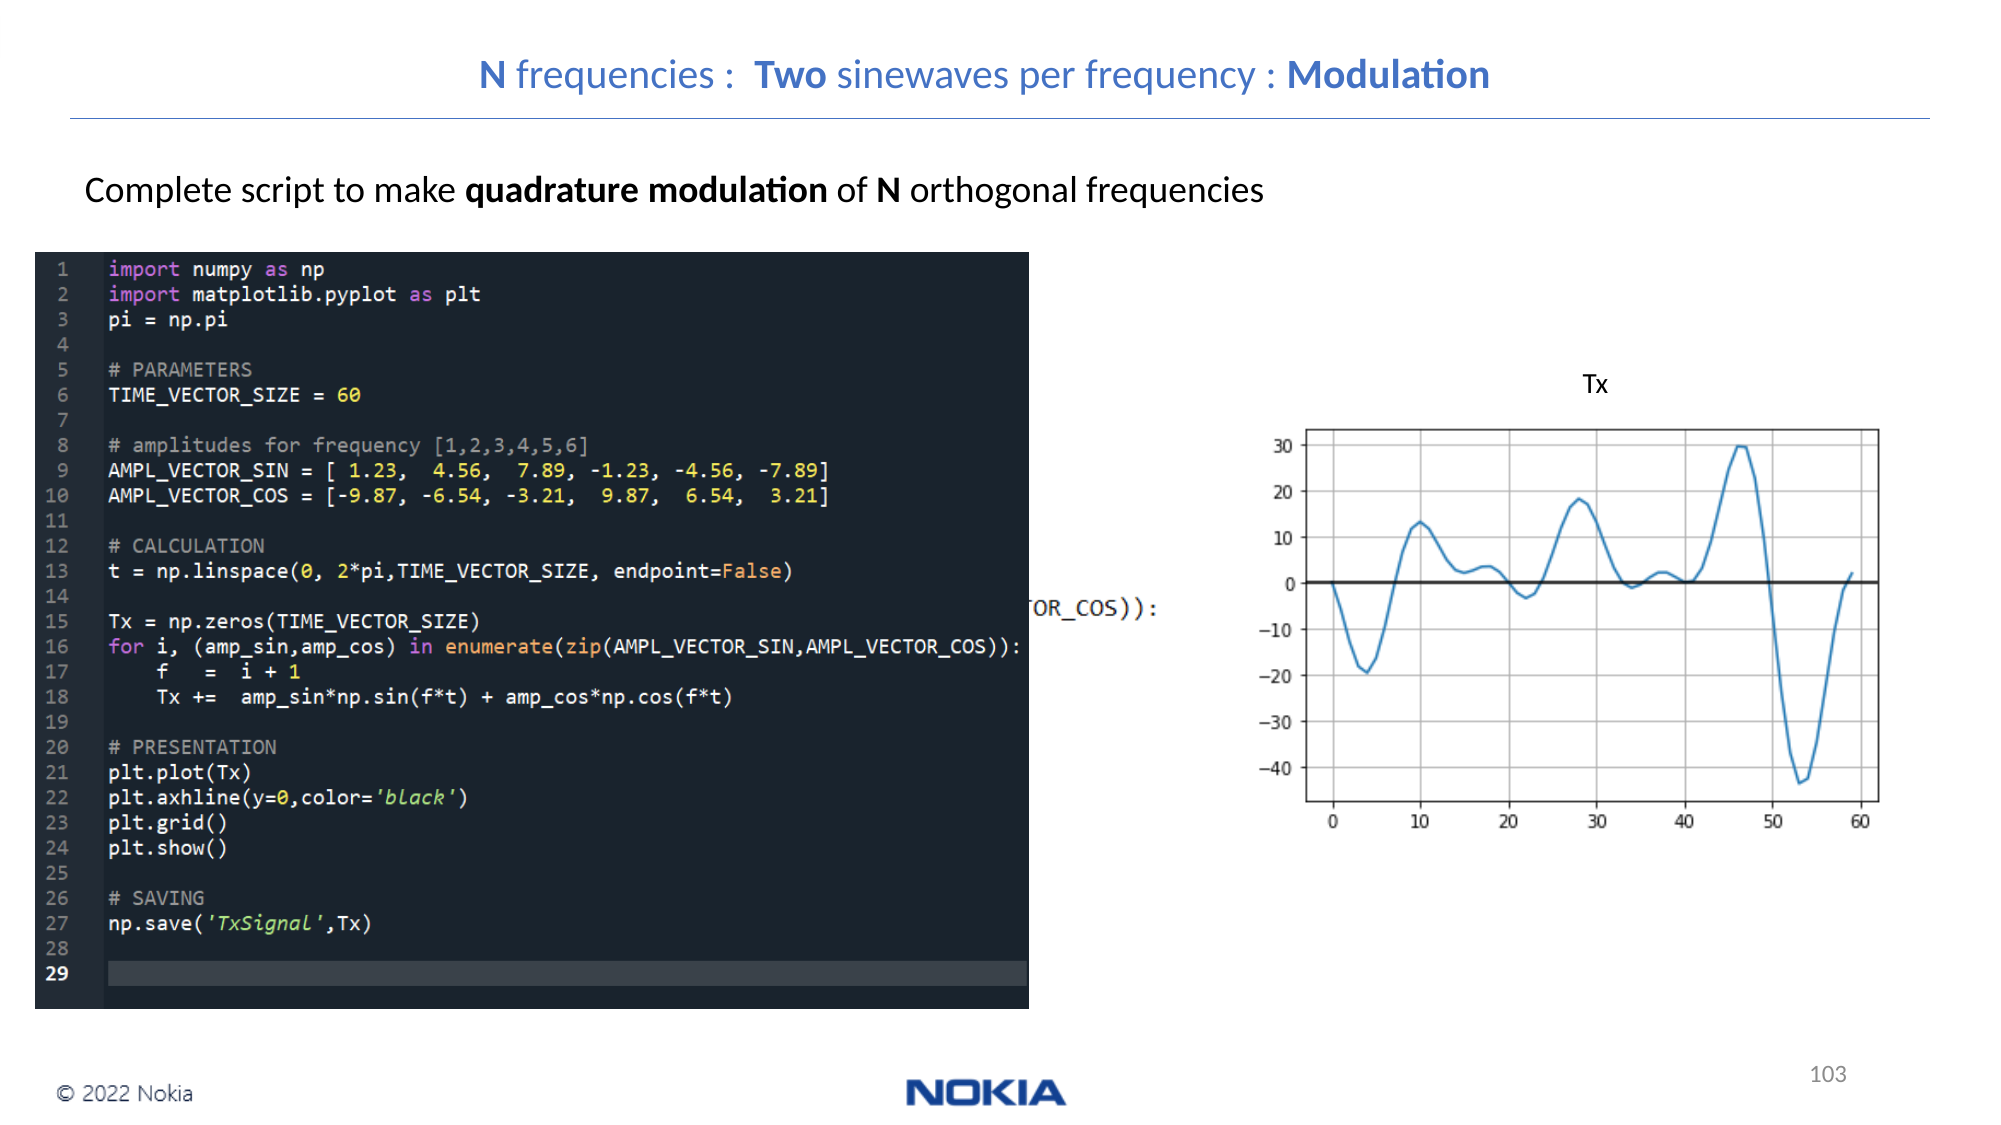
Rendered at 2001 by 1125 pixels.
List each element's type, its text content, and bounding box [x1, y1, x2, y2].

picture [34, 252, 1162, 1009]
picture [36, 1066, 1167, 1111]
text_box Tx [1568, 356, 1633, 407]
slide_number 103 [1412, 1042, 1863, 1103]
picture [1246, 419, 1890, 843]
text_box Complete script to make quadrature modulation of N orthogonal frequencies [70, 157, 1775, 218]
text_box N frequencies : Two sinewaves per frequency : Modulation [55, 35, 1915, 104]
